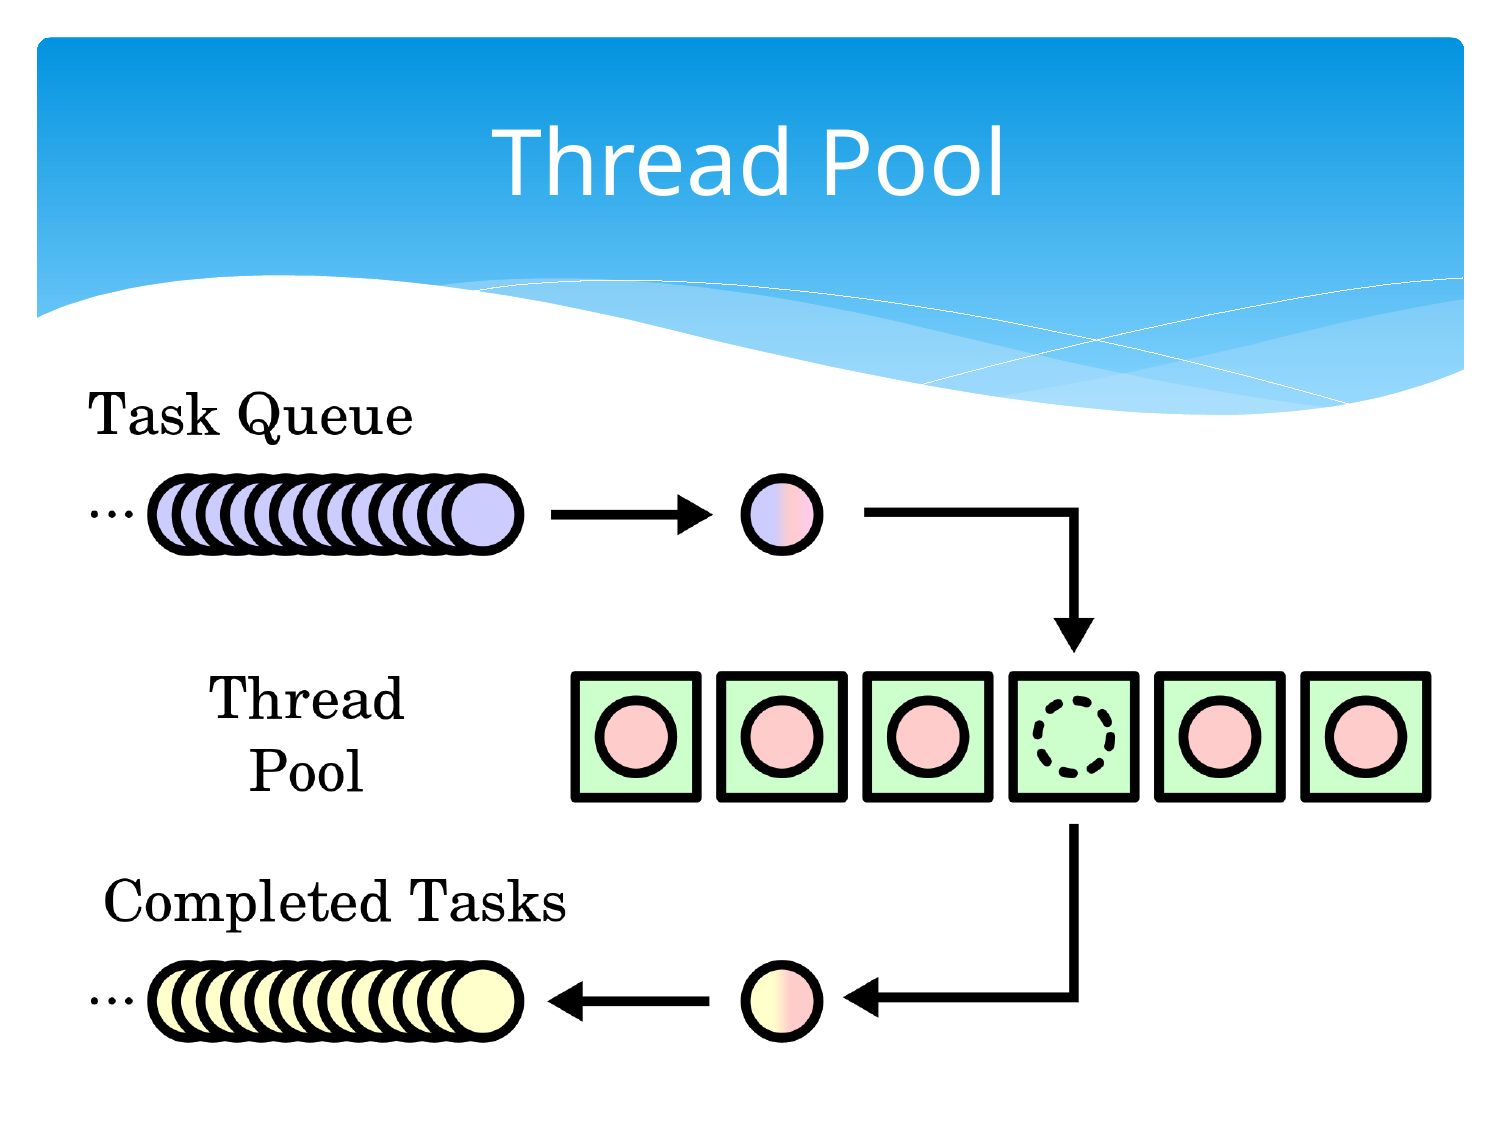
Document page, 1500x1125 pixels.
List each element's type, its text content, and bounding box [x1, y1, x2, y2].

title Thread Pool [75, 55, 1425, 261]
picture [64, 361, 1475, 1091]
